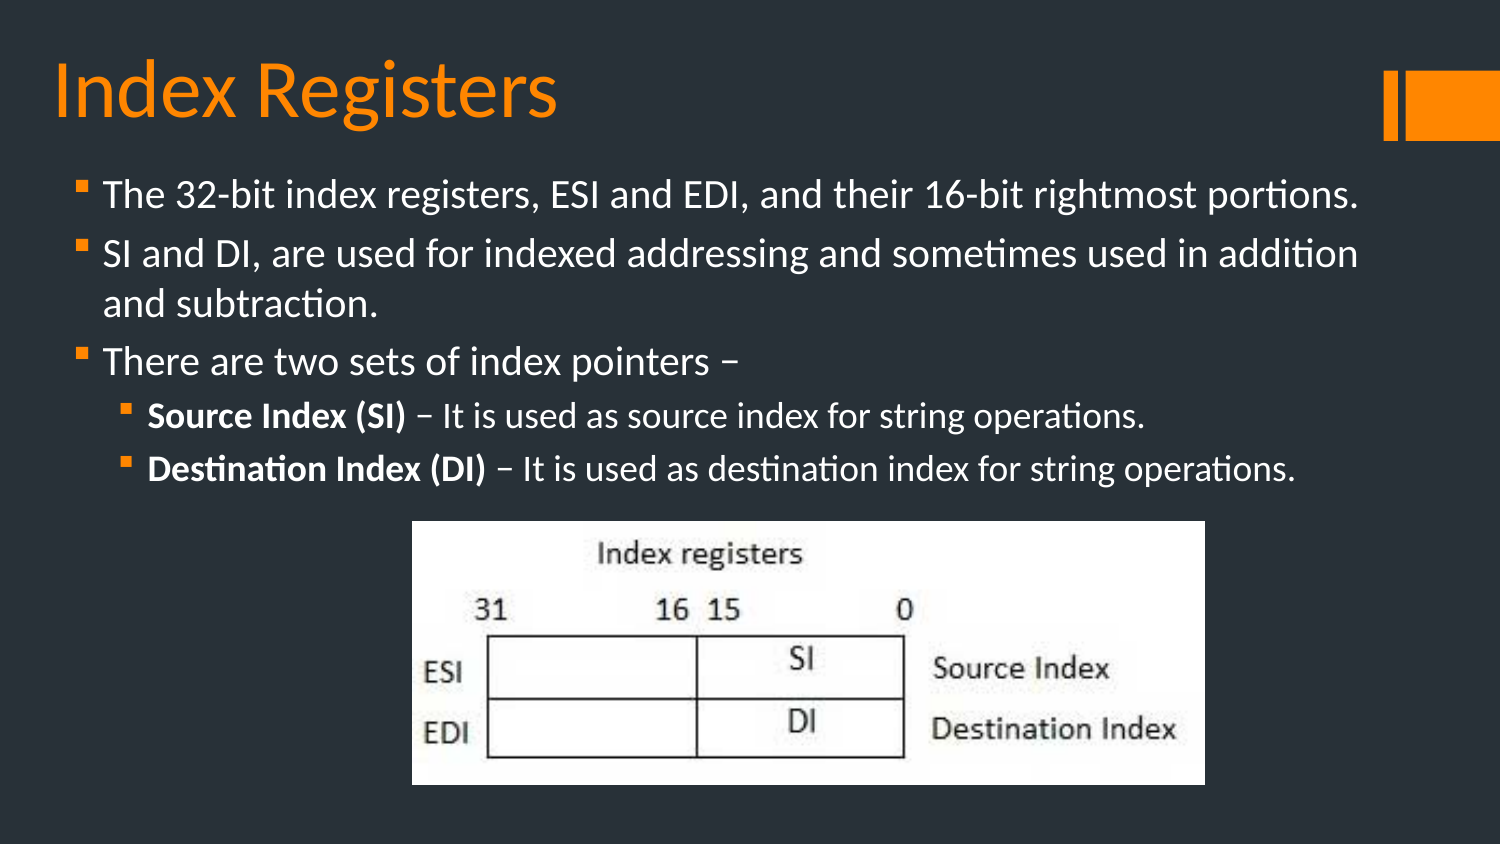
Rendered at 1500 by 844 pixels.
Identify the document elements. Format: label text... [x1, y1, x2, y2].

picture [411, 521, 1205, 785]
list The 32-bit index registers, ESI and EDI, and their 16-bit rightmost portions. SI and DI, are used for indexed addressing and sometimes used in addition and subtraction. There are two sets of index pointers − Source Index (SI) − It is used as source index for string operations. Destination Index (DI) − It is used as destination index for string operations. [50, 159, 1425, 595]
title Index Registers [37, 0, 1238, 142]
